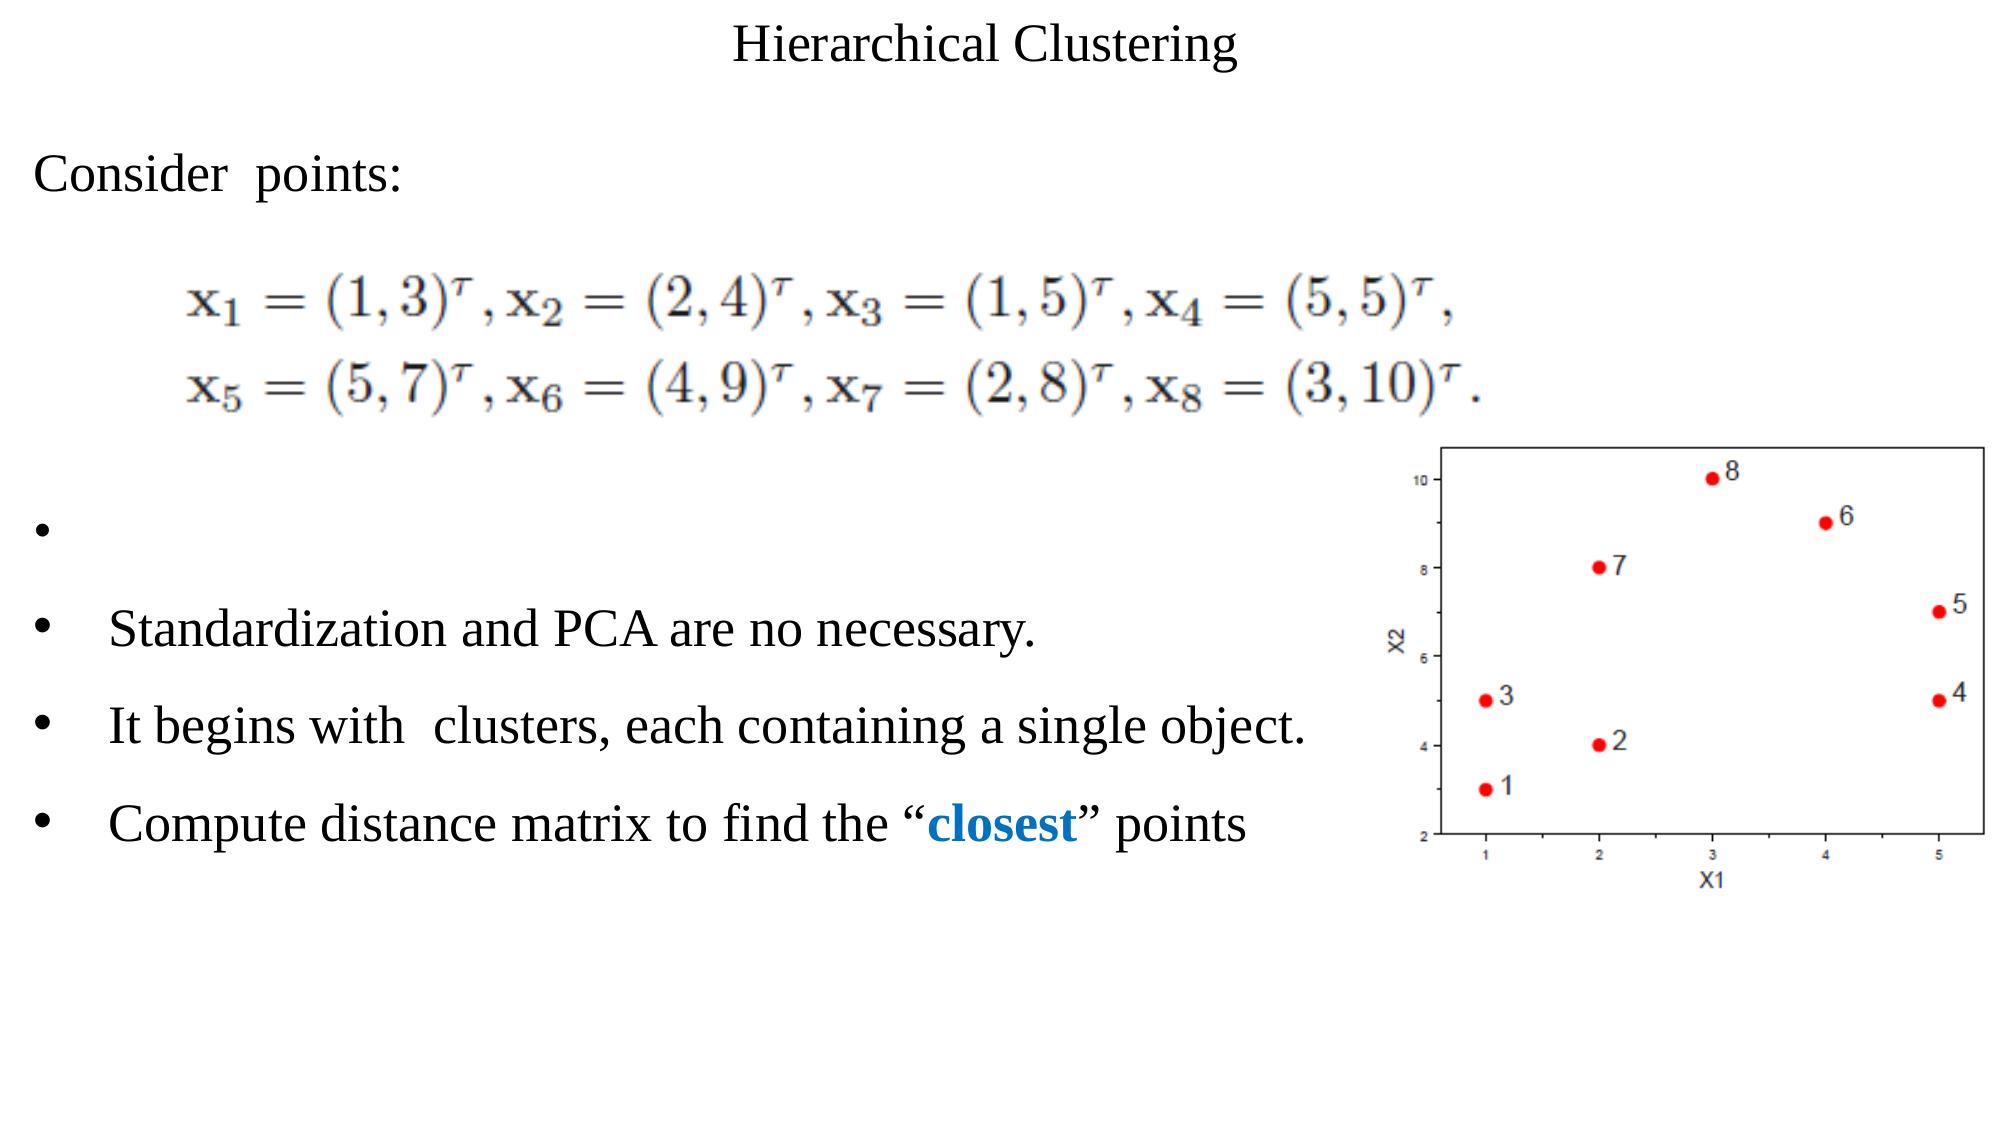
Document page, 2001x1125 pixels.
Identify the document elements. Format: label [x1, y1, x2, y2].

picture [170, 261, 1501, 423]
picture [1369, 434, 2000, 895]
